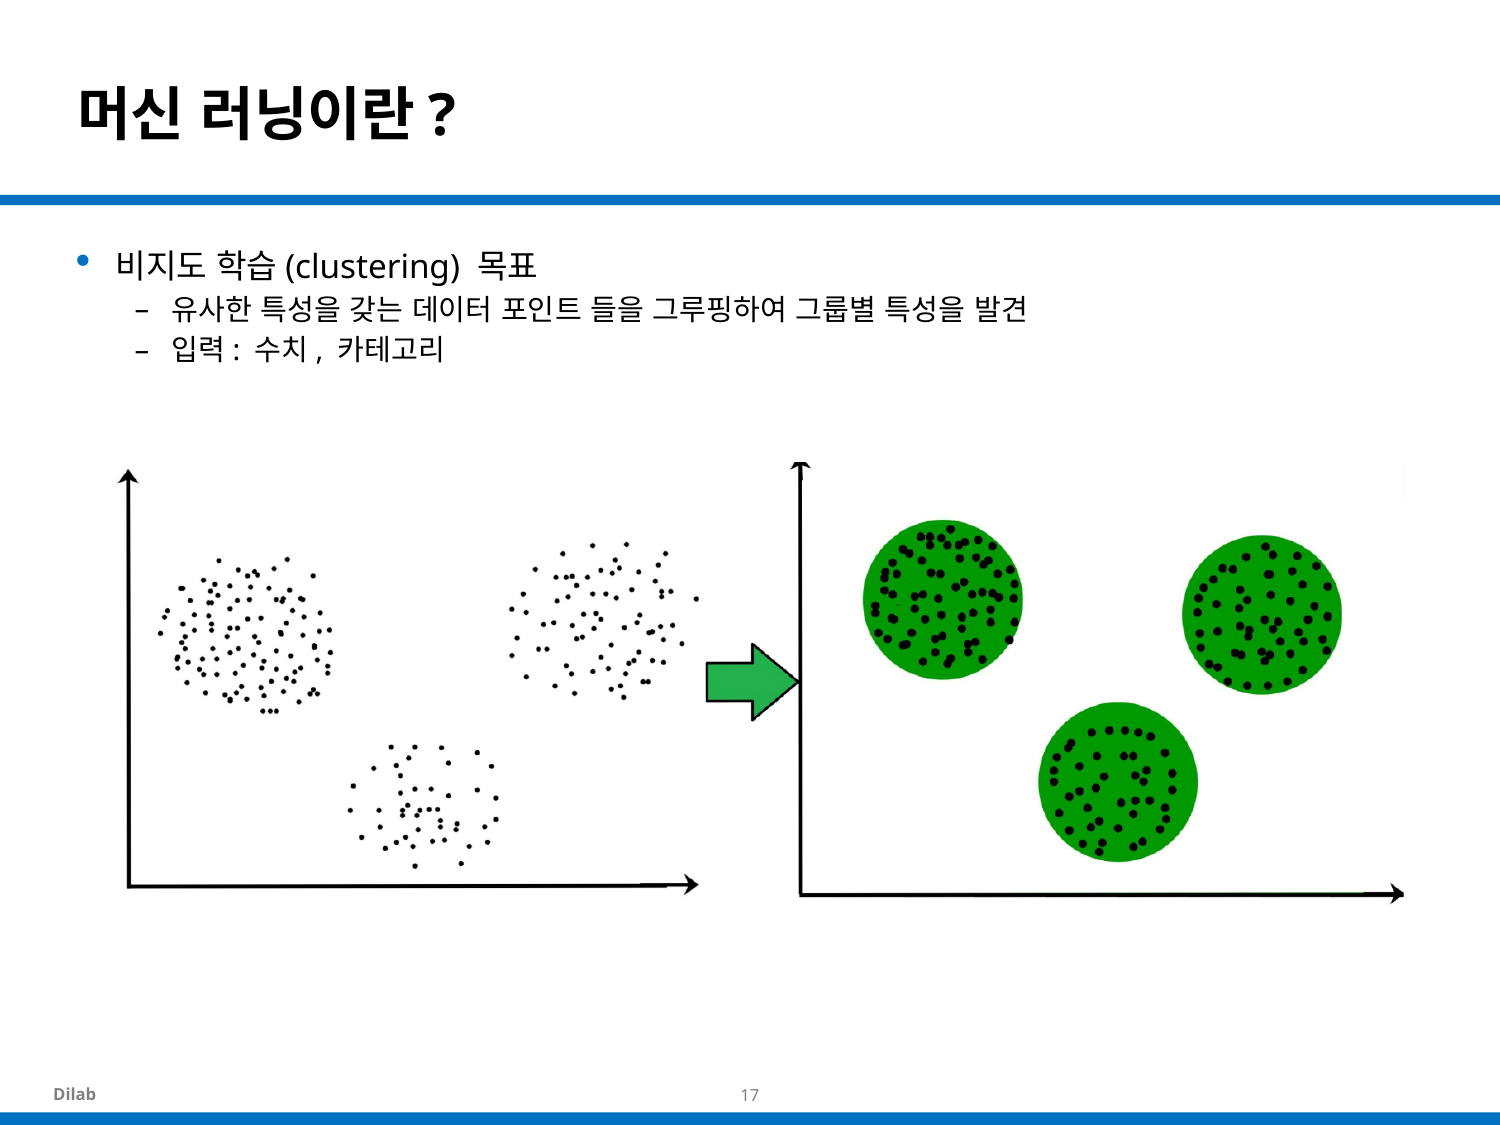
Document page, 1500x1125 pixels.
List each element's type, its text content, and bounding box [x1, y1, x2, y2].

title 머신 러닝이란? [62, 62, 1413, 163]
picture [99, 462, 1416, 939]
list 비지도 학습(clustering) 목표 유사한 특성을 갖는 데이터 포인트 들을 그루핑하여 그룹별 특성을 발견 입력: 수치, 카테고리 [62, 237, 1413, 1075]
